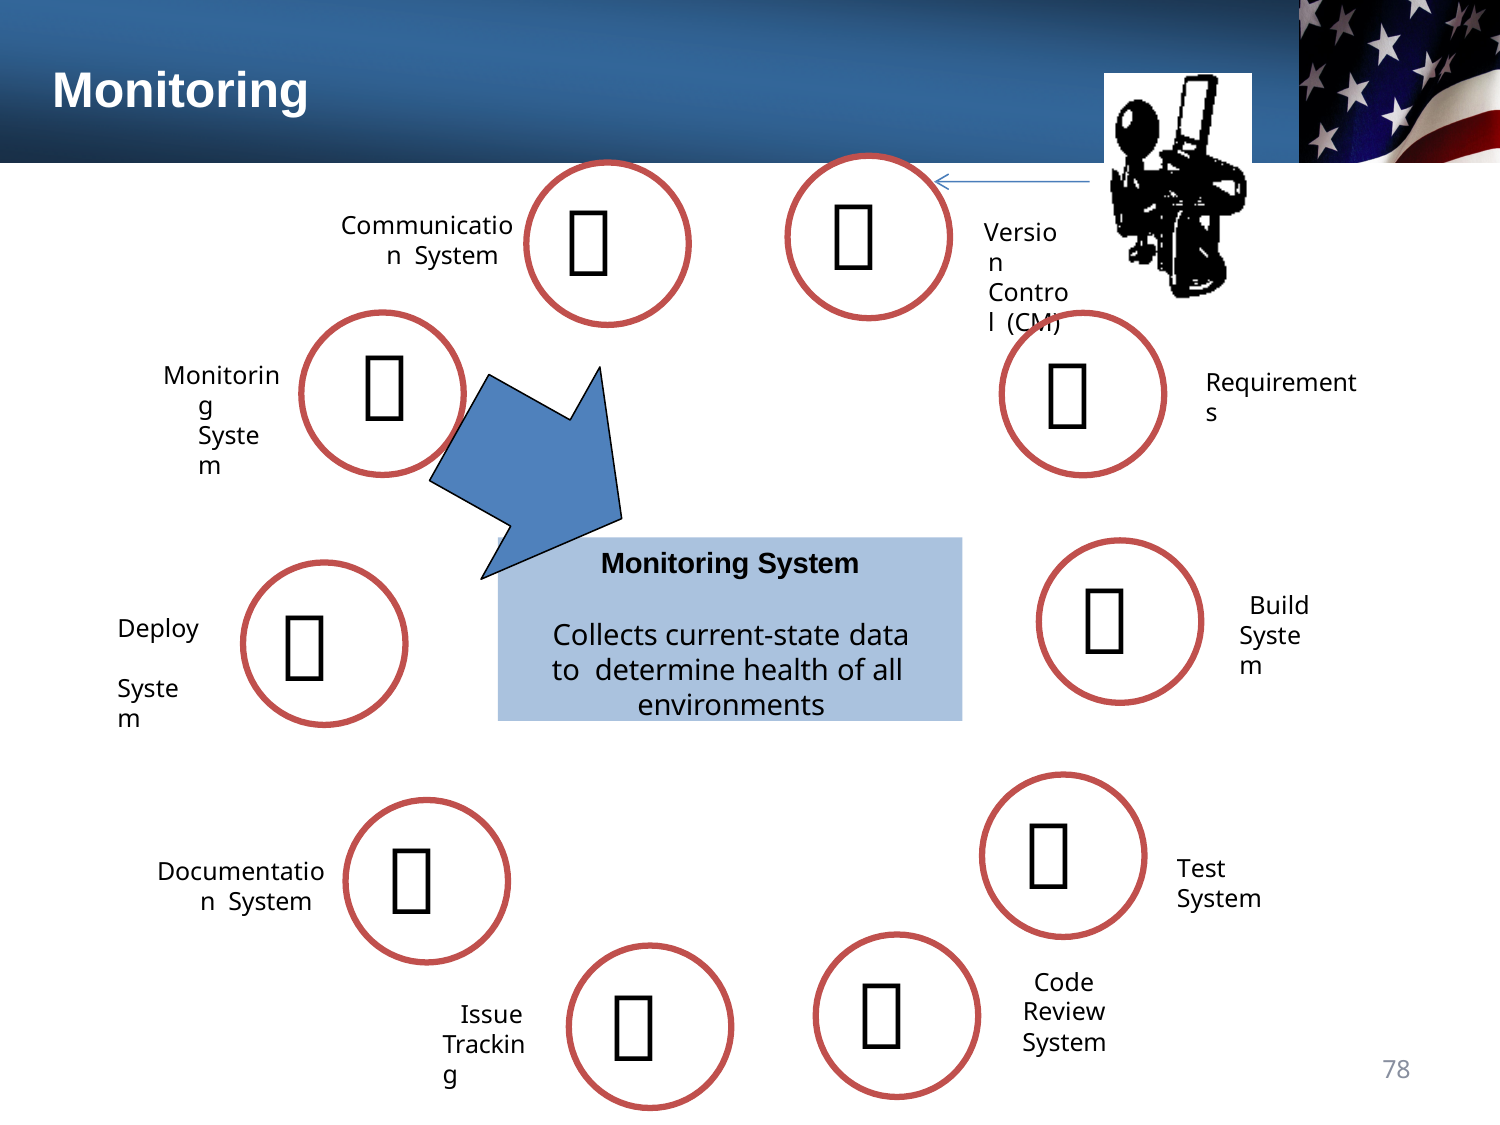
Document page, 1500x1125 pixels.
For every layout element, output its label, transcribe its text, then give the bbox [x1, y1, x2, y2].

text_box  [604, 986, 700, 1081]
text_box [933, 73, 1253, 301]
text_box [243, 562, 406, 725]
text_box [428, 365, 623, 581]
text_box Deploy System [115, 610, 203, 733]
picture [0, 0, 1500, 163]
text_box Monitoring [49, 55, 313, 118]
text_box  [275, 587, 372, 700]
text_box [1038, 540, 1202, 703]
text_box Test System [1174, 850, 1316, 913]
text_box  [1075, 561, 1172, 674]
text_box Build System [1237, 587, 1325, 680]
text_box Monitoring System [161, 357, 284, 480]
title  [579, 176, 921, 367]
text_box [526, 162, 653, 320]
text_box Requirements [1203, 364, 1364, 427]
text_box [301, 312, 459, 475]
text_box [345, 799, 482, 949]
text_box [1001, 312, 1165, 476]
text_box Monitoring System Collects current-state data to determine health of all environments [497, 537, 963, 721]
text_box  [1038, 335, 1135, 448]
text_box  [355, 328, 408, 441]
text_box [982, 774, 1145, 924]
text_box  Issue [382, 821, 523, 1029]
text_box Version Control (CM) [982, 309, 1072, 337]
text_box [568, 945, 732, 1108]
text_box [784, 152, 954, 322]
text_box Tracking [440, 1028, 541, 1089]
text_box [815, 934, 979, 1098]
text_box System [1020, 1026, 1108, 1057]
text_box  [852, 955, 949, 1068]
text_box Communication System [338, 207, 517, 270]
text_box  Code Review [1019, 795, 1115, 1026]
text_box  [559, 182, 579, 295]
slide_number 69 [1376, 1049, 1417, 1125]
text_box Documentation System [155, 853, 328, 916]
